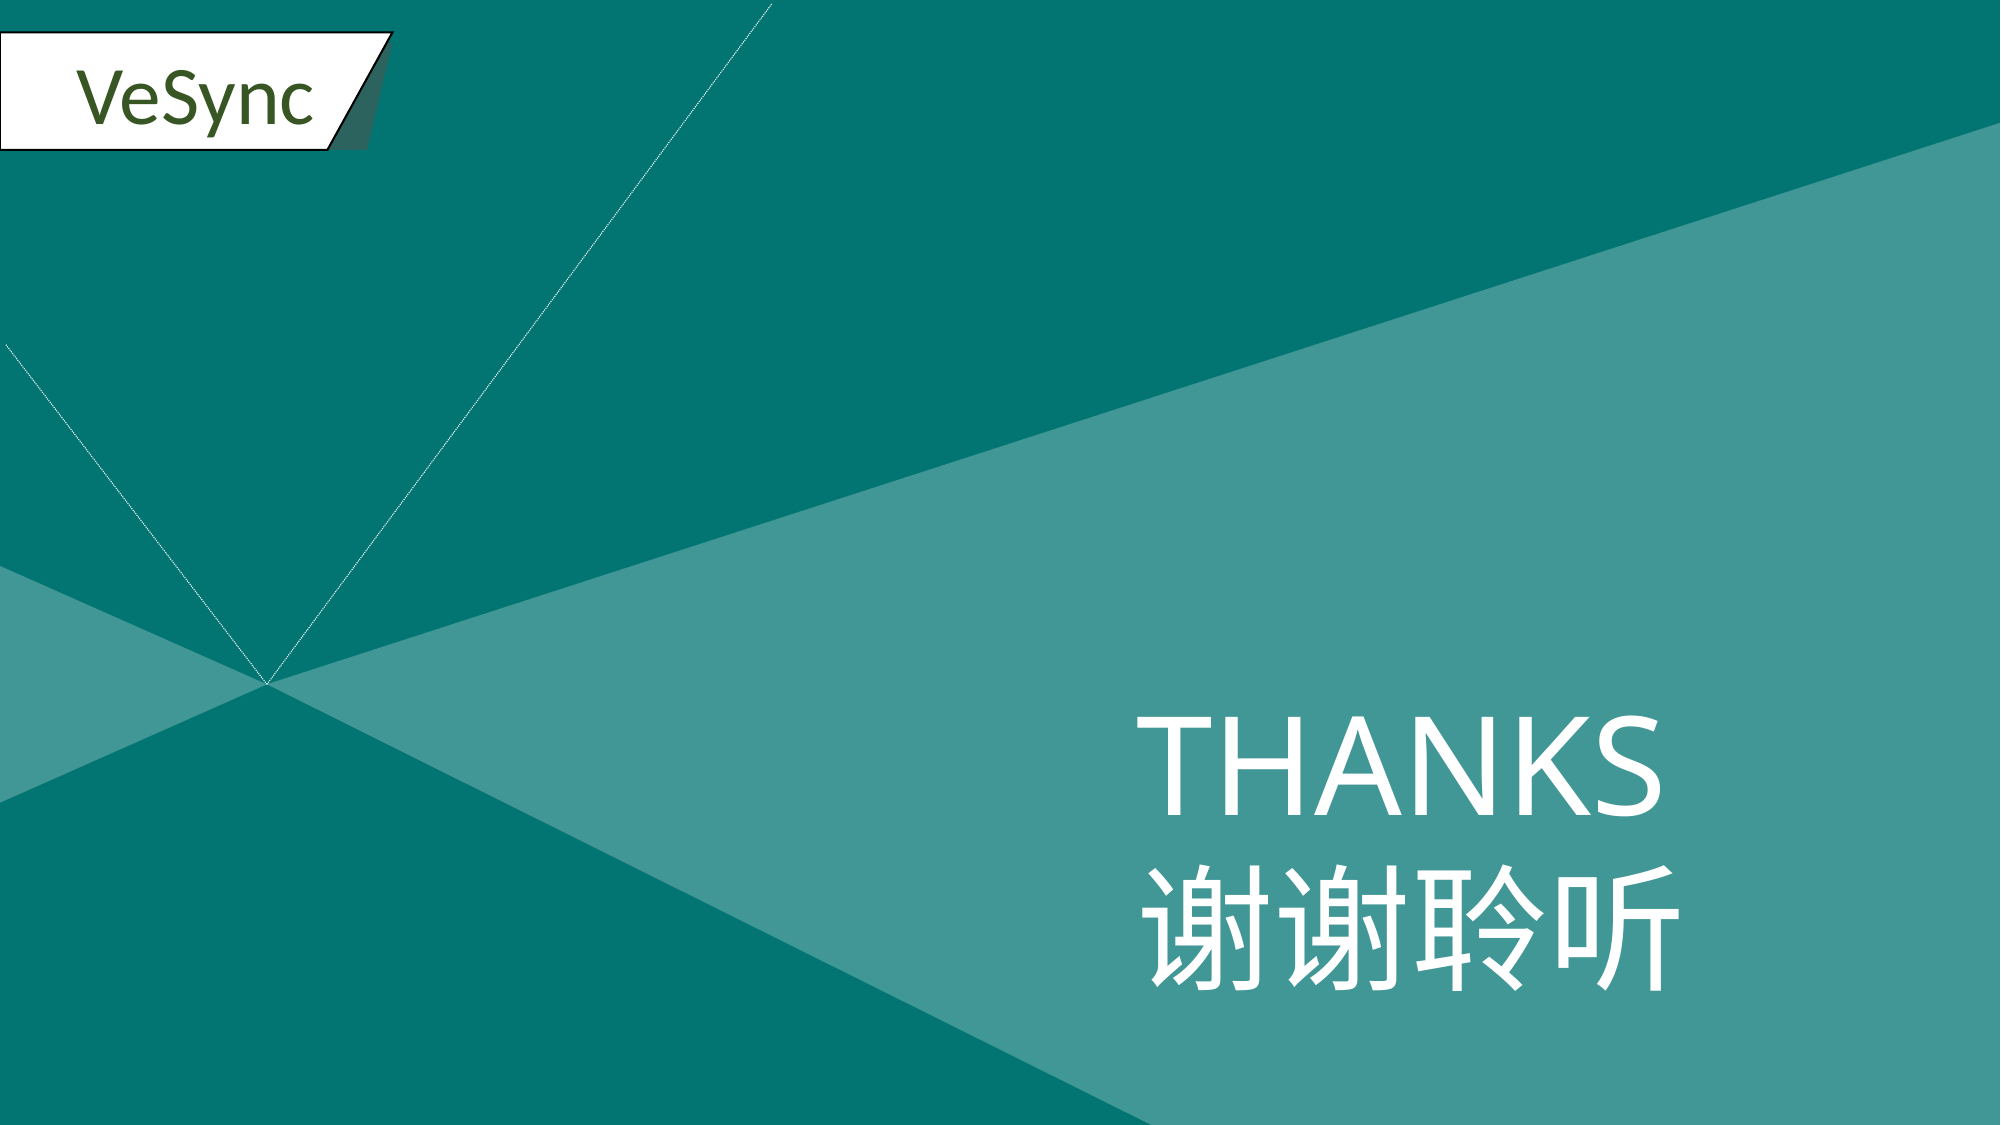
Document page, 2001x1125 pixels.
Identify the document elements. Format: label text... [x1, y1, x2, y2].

text_box [0, 564, 266, 804]
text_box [5, 344, 267, 685]
text_box VeSync [0, 31, 266, 151]
text_box [266, 121, 2000, 1125]
text_box THANKS 谢谢聆听 [1121, 670, 1950, 1016]
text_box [266, 3, 772, 685]
